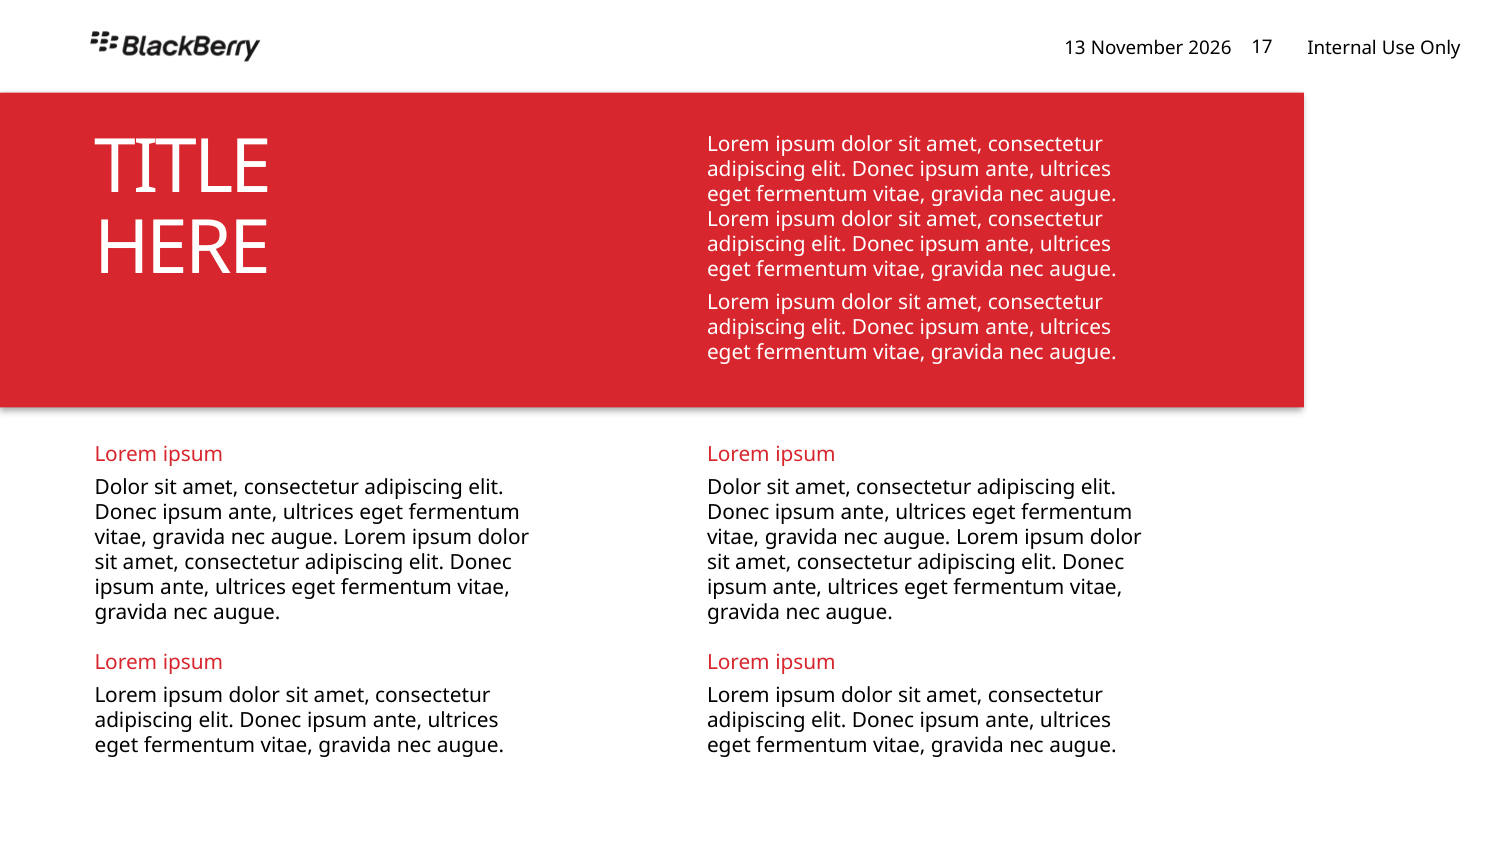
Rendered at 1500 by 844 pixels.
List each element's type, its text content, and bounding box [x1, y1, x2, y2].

text_box Lorem ipsum dolor sit amet, consectetur adipiscing elit. Donec ipsum ante, ultrices eget fermentum vitae, gravida nec augue. Lorem ipsum dolor sit amet, consectetur adipiscing elit. Donec ipsum ante, ultrices eget fermentum vitae, gravida nec augue. Lorem ipsum dolor sit amet, consectetur adipiscing elit. Donec ipsum ante, ultrices eget fermentum vitae, gravida nec augue. [692, 123, 1159, 394]
picture [87, 28, 266, 64]
text_box Lorem ipsum Dolor sit amet, consectetur adipiscing elit. Donec ipsum ante, ultrices eget fermentum vitae, gravida nec augue. Lorem ipsum dolor sit amet, consectetur adipiscing elit. Donec ipsum ante, ultrices eget fermentum vitae, gravida nec augue. Lorem ipsum Lorem ipsum dolor sit amet, consectetur adipiscing elit. Donec ipsum ante, ultrices eget fermentum vitae, gravida nec augue. [692, 432, 1159, 825]
text_box [0, 92, 1305, 408]
text_box TITLE HERE [79, 131, 579, 287]
text_box Lorem ipsum Dolor sit amet, consectetur adipiscing elit. Donec ipsum ante, ultrices eget fermentum vitae, gravida nec augue. Lorem ipsum dolor sit amet, consectetur adipiscing elit. Donec ipsum ante, ultrices eget fermentum vitae, gravida nec augue. Lorem ipsum Lorem ipsum dolor sit amet, consectetur adipiscing elit. Donec ipsum ante, ultrices eget fermentum vitae, gravida nec augue. [79, 432, 547, 815]
